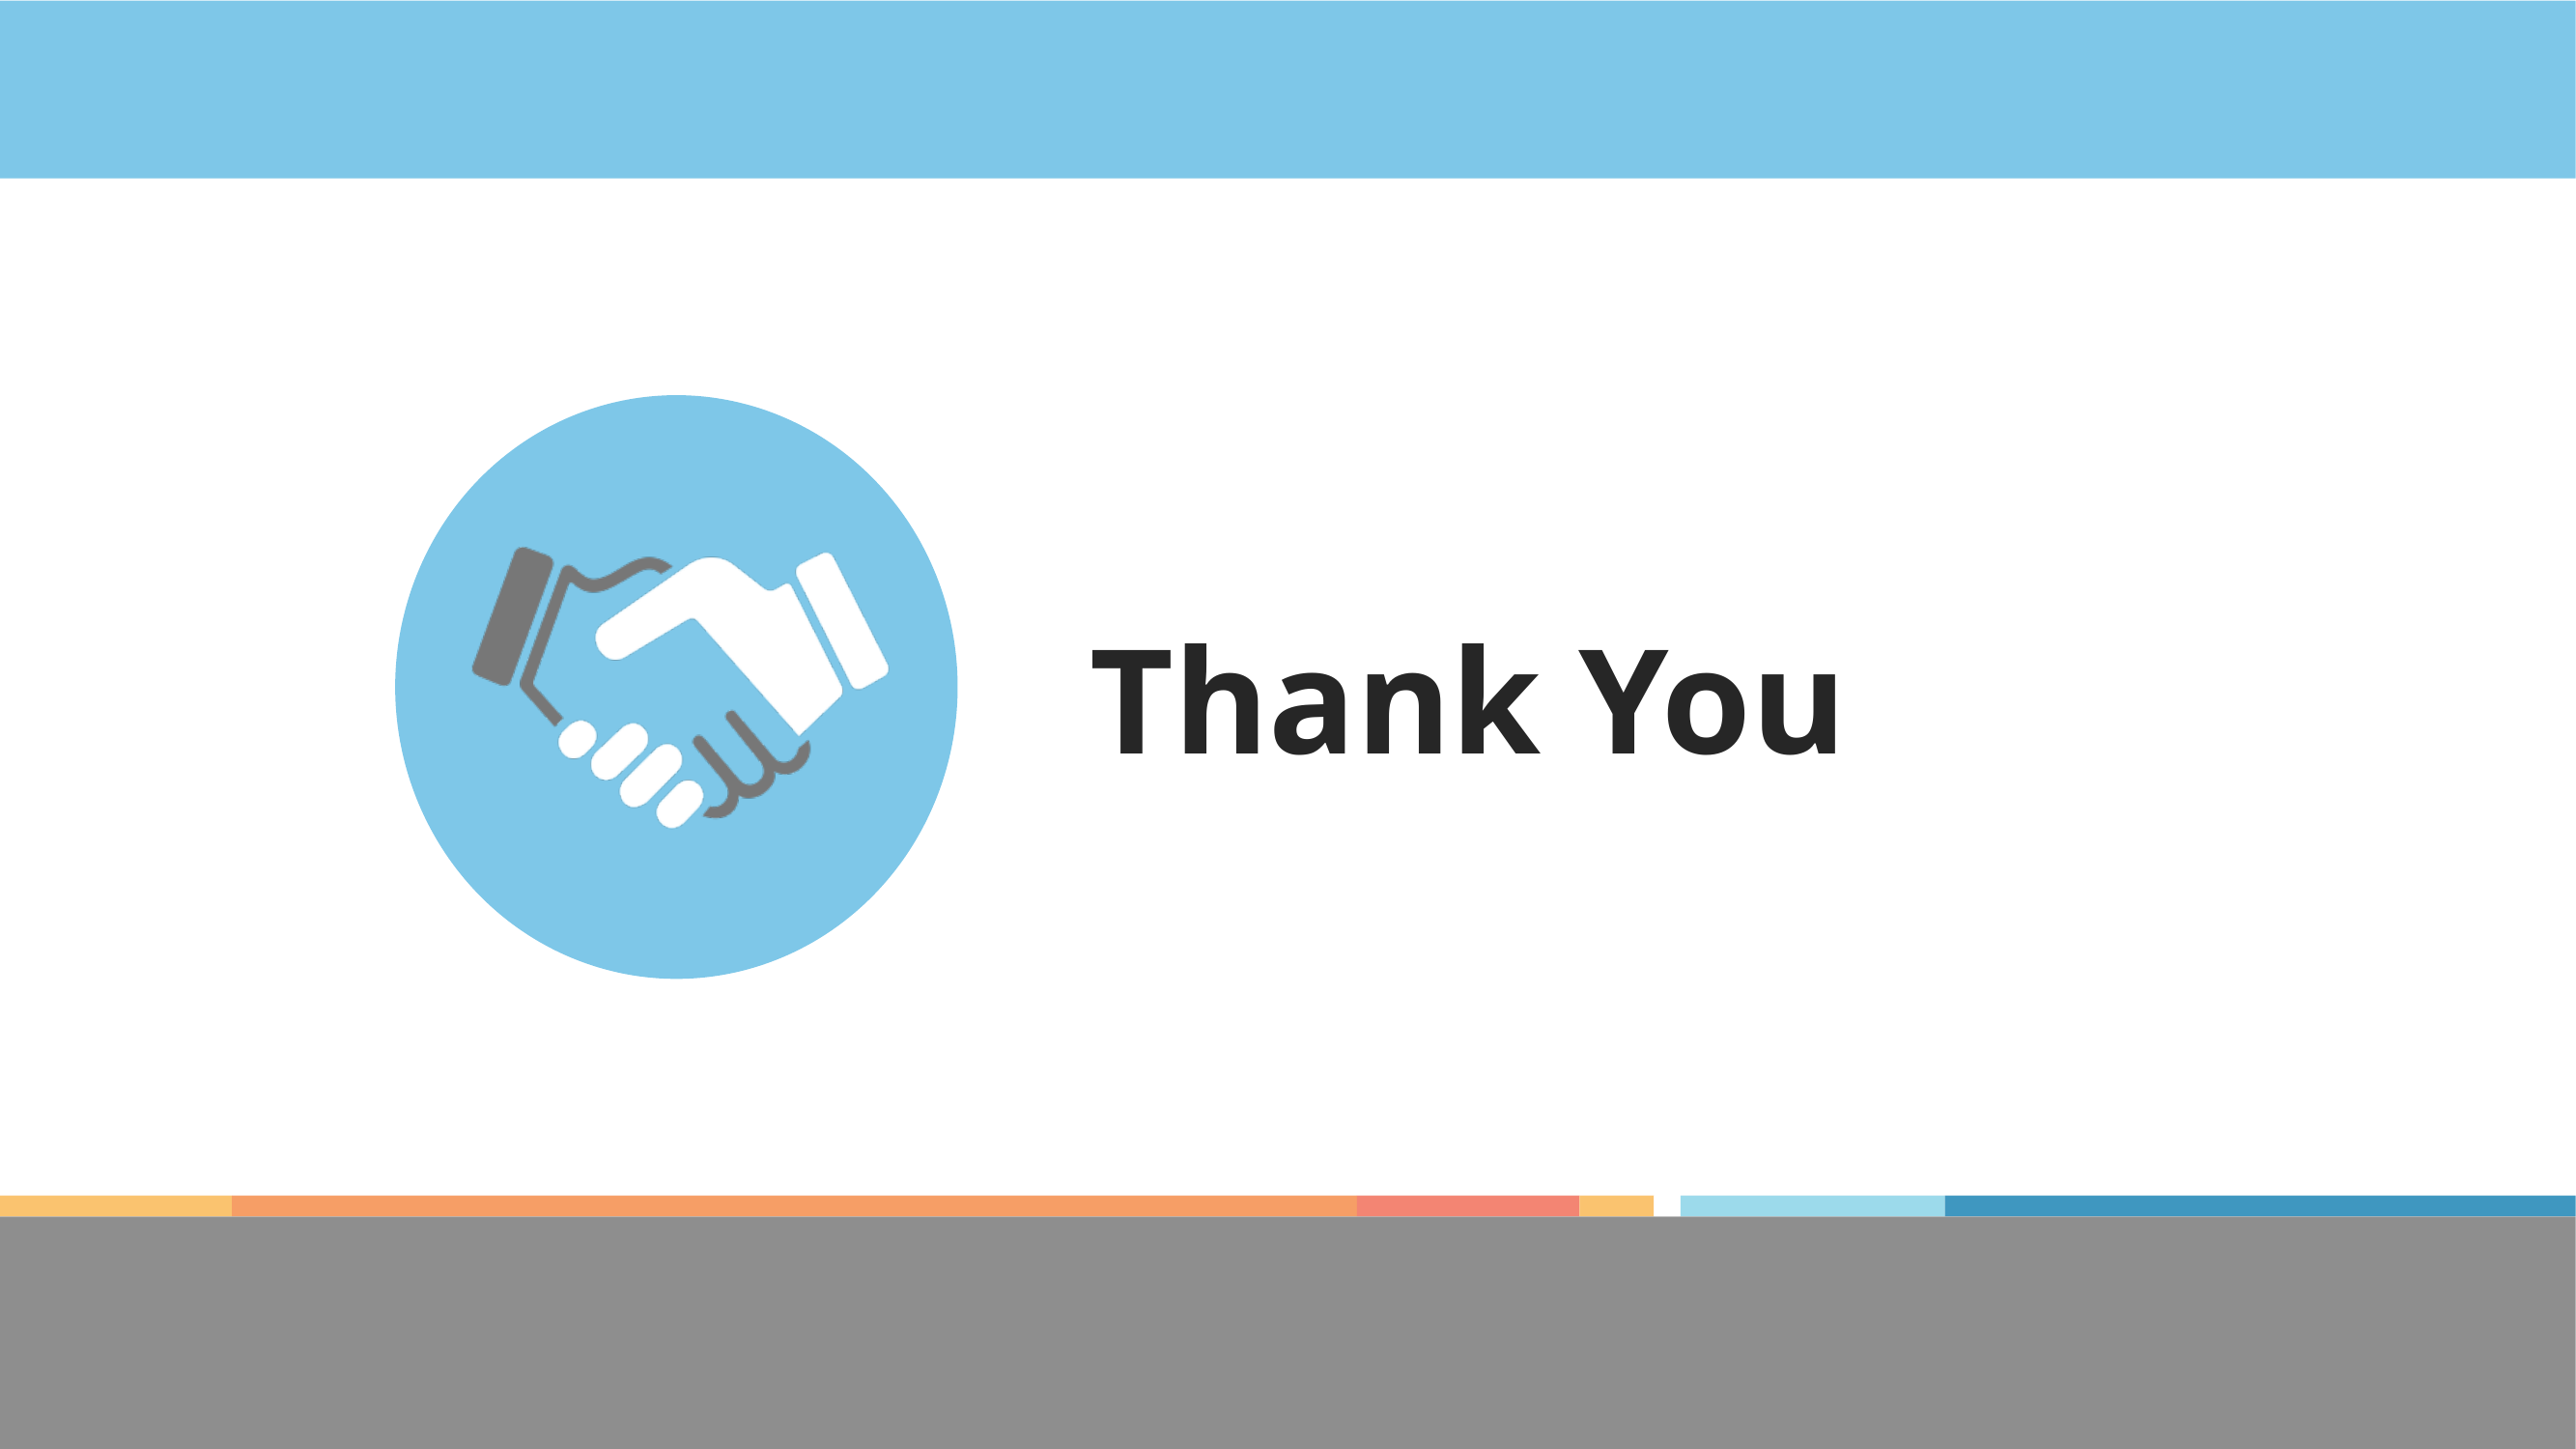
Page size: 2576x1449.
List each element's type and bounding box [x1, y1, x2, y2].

picture [468, 542, 900, 834]
